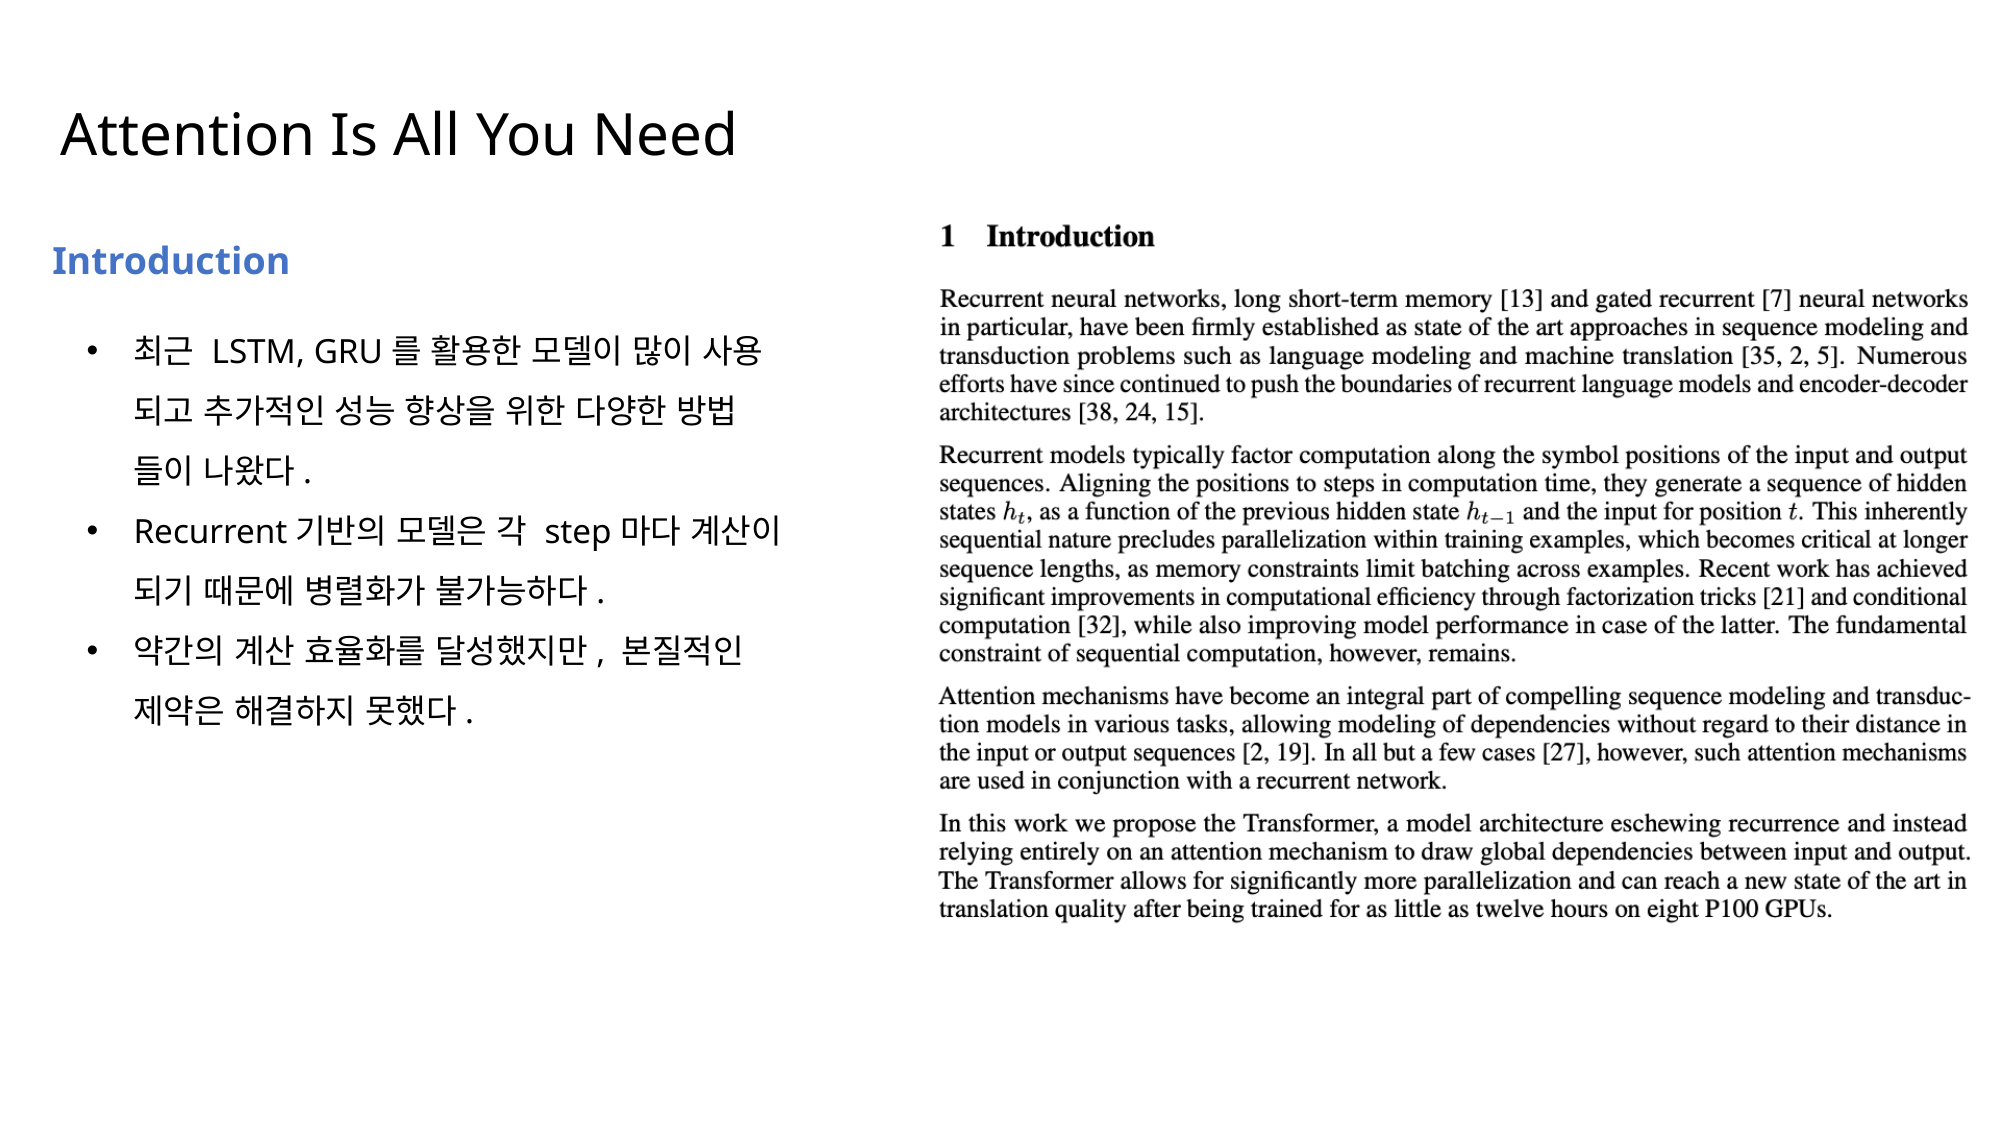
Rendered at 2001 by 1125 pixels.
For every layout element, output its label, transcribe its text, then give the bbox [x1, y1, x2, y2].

text_box Attention Is All You Need [45, 89, 754, 175]
text_box Introduction [37, 207, 306, 290]
picture [931, 214, 1977, 940]
text_box 최근 LSTM, GRU를 활용한 모델이 많이 사용 되고 추가적인 성능 향상을 위한 다양한 방법 들이 나왔다. Recurrent기반의 모델은 각 step마다 계산이 되기 때문에 병렬화가 불가능하다. 약간의 계산 효율화를 달성했지만, 본질적인 제약은 해결하지 못했다. [71, 303, 797, 738]
